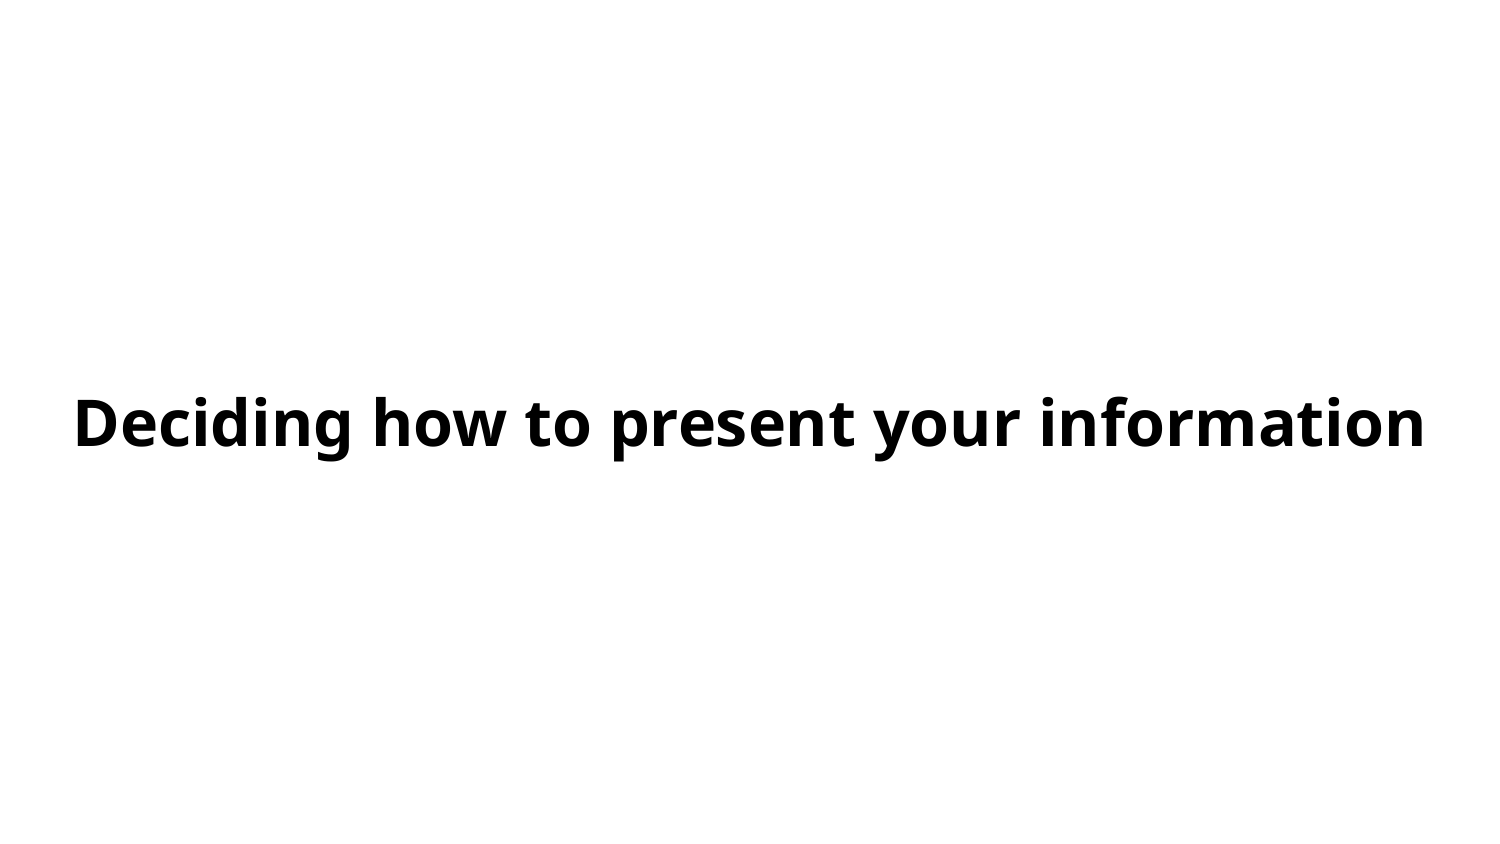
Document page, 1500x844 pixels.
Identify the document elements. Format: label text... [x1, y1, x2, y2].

title Deciding how to present your information [51, 352, 1449, 491]
